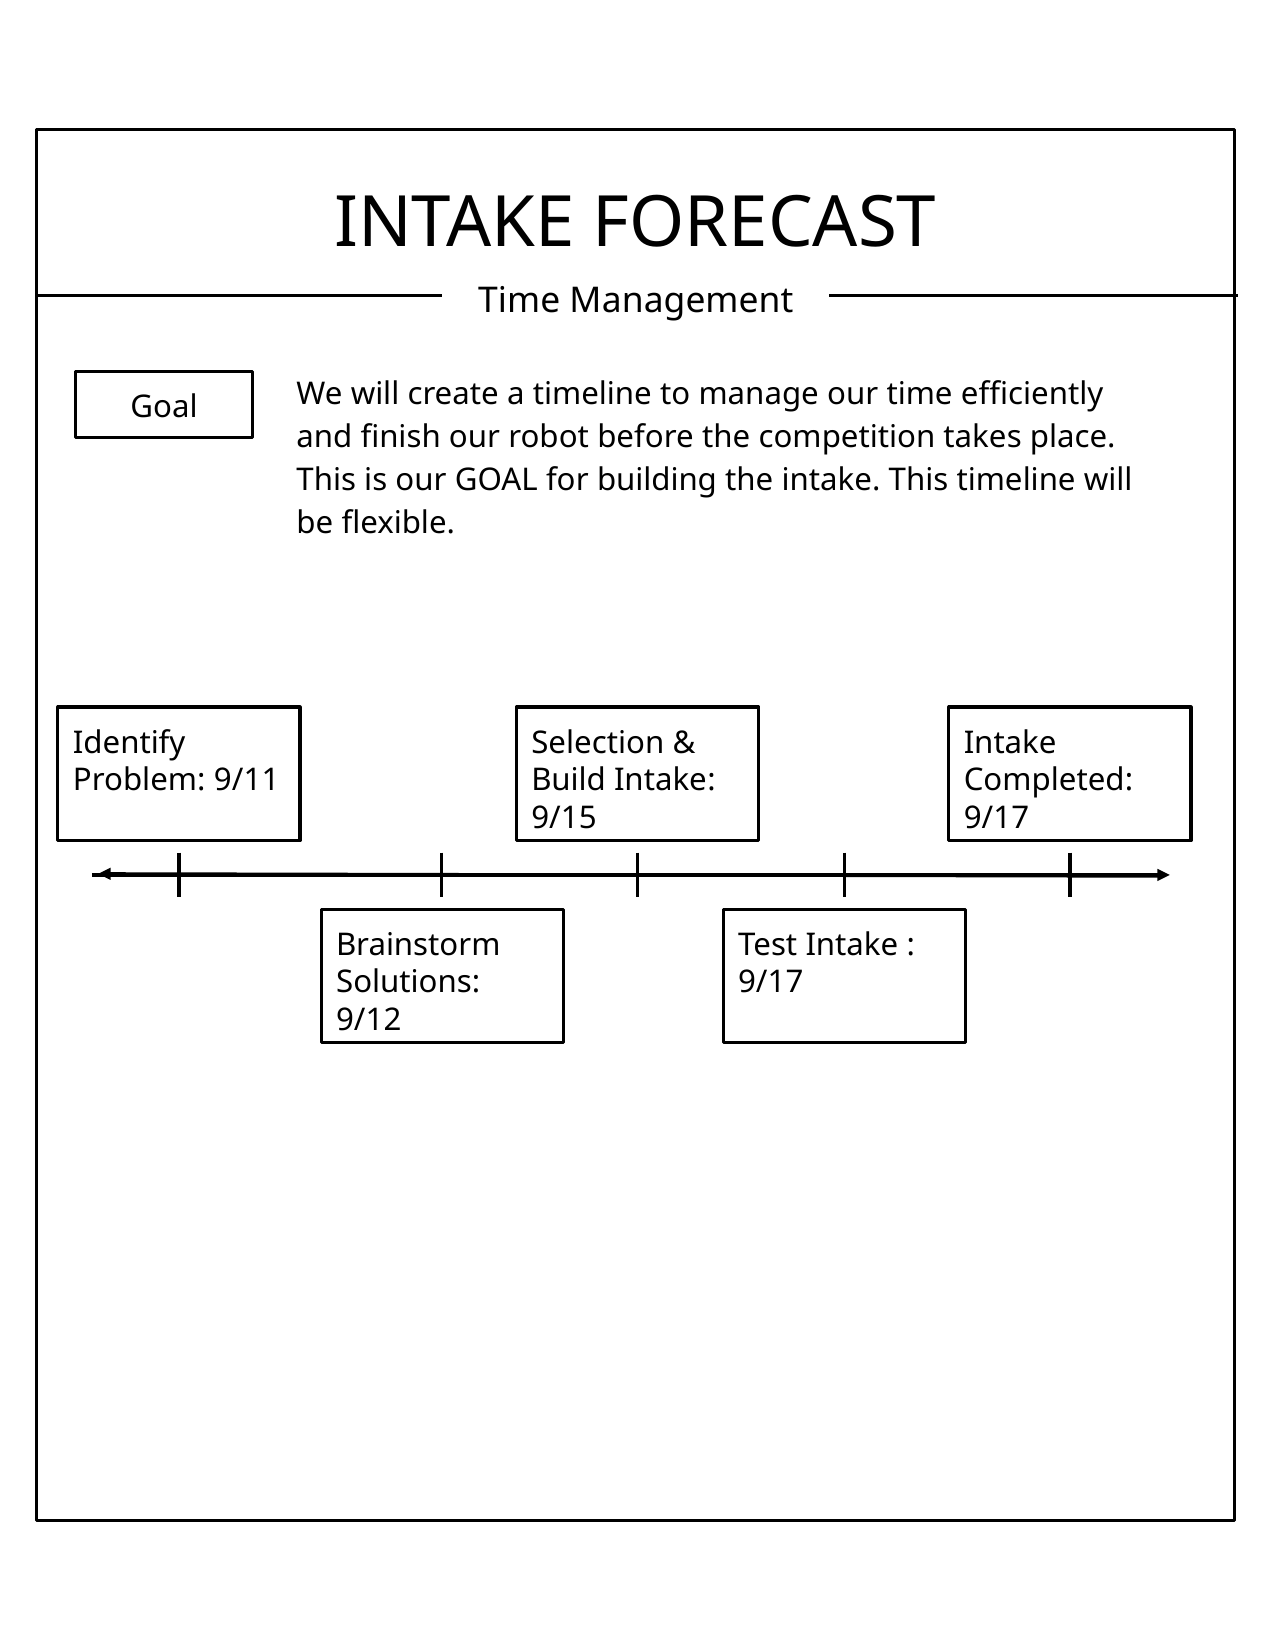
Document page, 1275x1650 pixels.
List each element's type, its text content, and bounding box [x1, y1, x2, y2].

text_box [36, 129, 60, 298]
text_box Intake Completed: 9/17 [948, 707, 1192, 841]
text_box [184, 873, 437, 877]
text_box INTAKE FORECAST [60, 128, 1192, 294]
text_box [1075, 873, 1159, 877]
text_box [849, 873, 1065, 877]
text_box [74, 345, 254, 426]
text_box Identify Problem: 9/11 [57, 707, 301, 841]
text_box Brainstorm Solutions: 9/12 [321, 909, 564, 1043]
text_box Selection & Build Intake: 9/15 [516, 707, 759, 841]
text_box [1192, 129, 1235, 294]
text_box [98, 873, 174, 877]
text_box We will create a timeline to manage our time efficiently and finish our robot before the competition takes place. This is our GOAL for building the intake. This timeline will be flexible. [281, 352, 1184, 455]
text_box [641, 873, 839, 877]
text_box Test Intake : 9/17 [723, 909, 966, 1043]
text_box Goal [75, 371, 253, 438]
text_box [36, 300, 1235, 1521]
text_box Time Management [442, 268, 830, 323]
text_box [447, 873, 633, 877]
